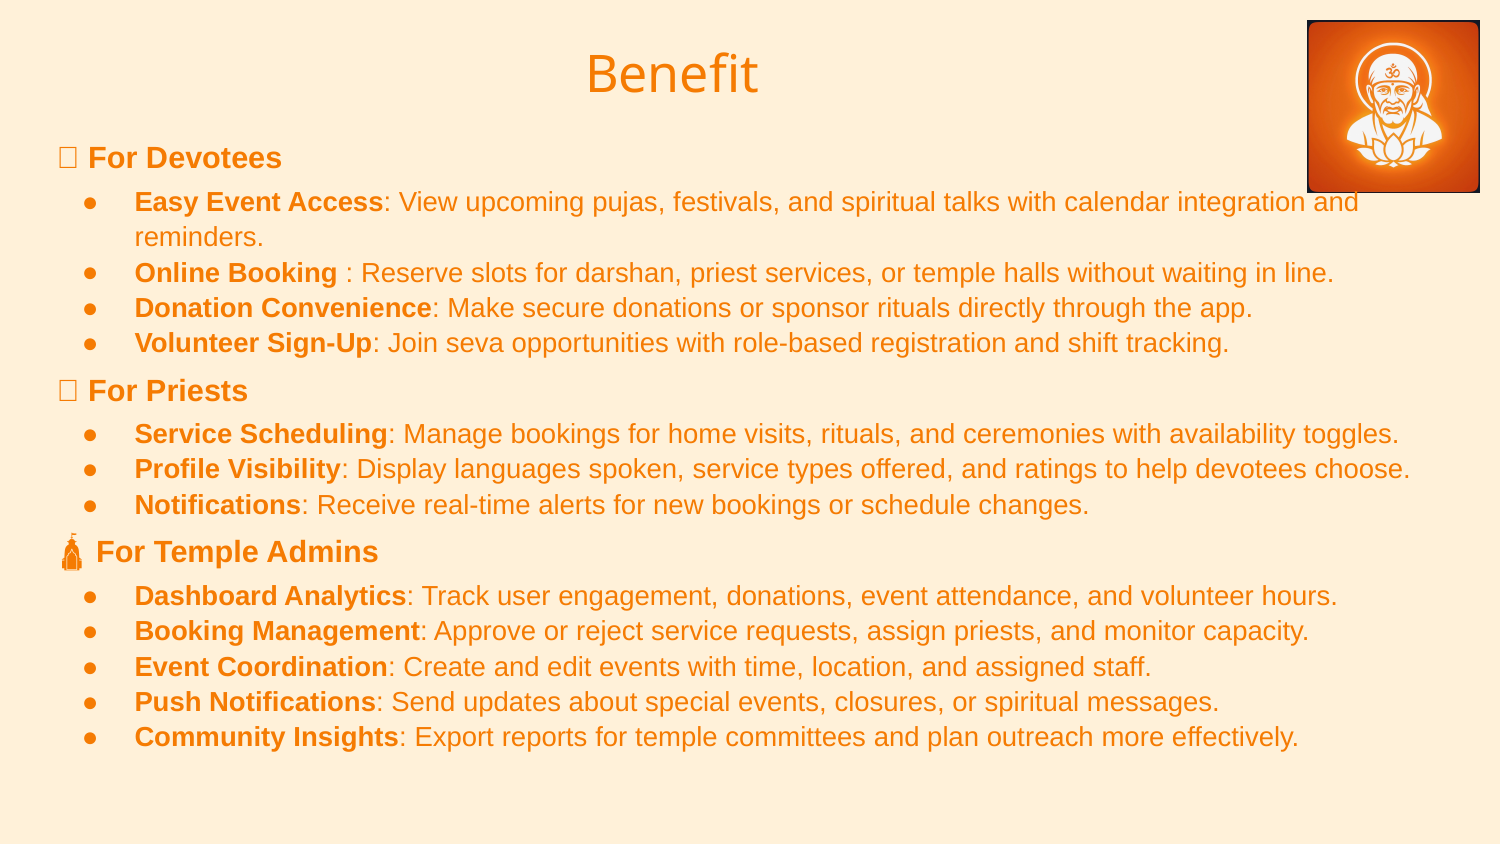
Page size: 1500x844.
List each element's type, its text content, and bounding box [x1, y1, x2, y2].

picture [1307, 20, 1481, 193]
title Benefit [570, 20, 857, 120]
subtitle 🙏 For Devotees Easy Event Access: View upcoming pujas, festivals, and spiritual talks with calendar integration and reminders. Online Booking : Reserve slots for darshan, priest services, or temple halls without waiting in line. Donation Convenience: Make secure donations or sponsor rituals directly through the app. Volunteer Sign-Up: Join seva opportunities with role-based registration and shift tracking. 🧘 For Priests Service Scheduling: Manage bookings for home visits, rituals, and ceremonies with availability toggles. Profile Visibility: Display languages spoken, service types offered, and ratings to help devotees choose. Notifications: Receive real-time alerts for new bookings or schedule changes. 🛕 For Temple Admins Dashboard Analytics: Track user engagement, donations, event attendance, and volunteer hours. Booking Management: Approve or reject service requests, assign priests, and monitor capacity. Event Coordination: Create and edit events with time, location, and assigned staff. Push Notifications: Send updates about special events, closures, or spiritual messages. Community Insights: Export reports for temple committees and plan outreach more effectively. [41, 120, 1459, 815]
